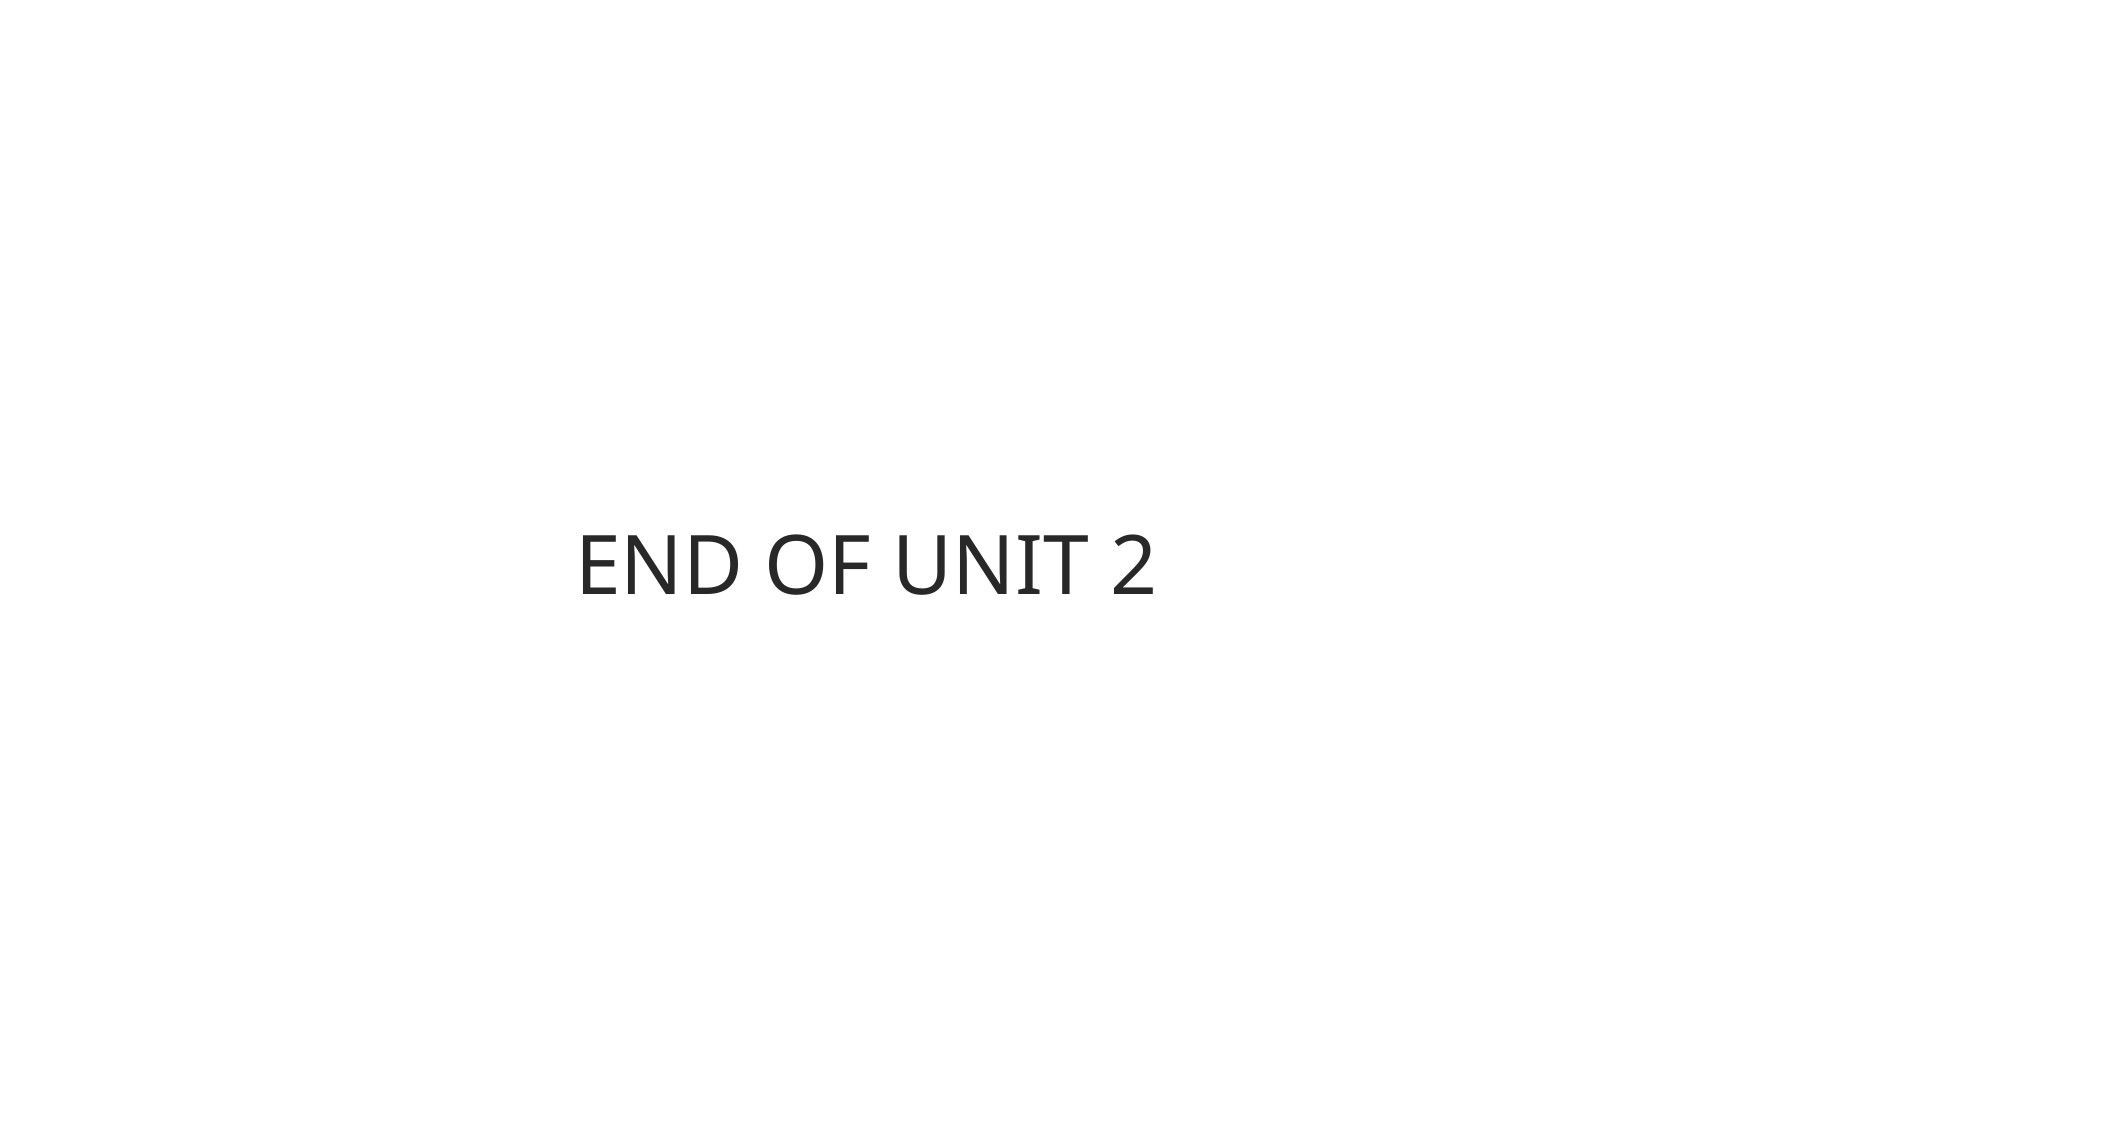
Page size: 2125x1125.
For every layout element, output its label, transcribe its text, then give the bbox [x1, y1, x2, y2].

title END OF UNIT 2 [575, 512, 2125, 613]
